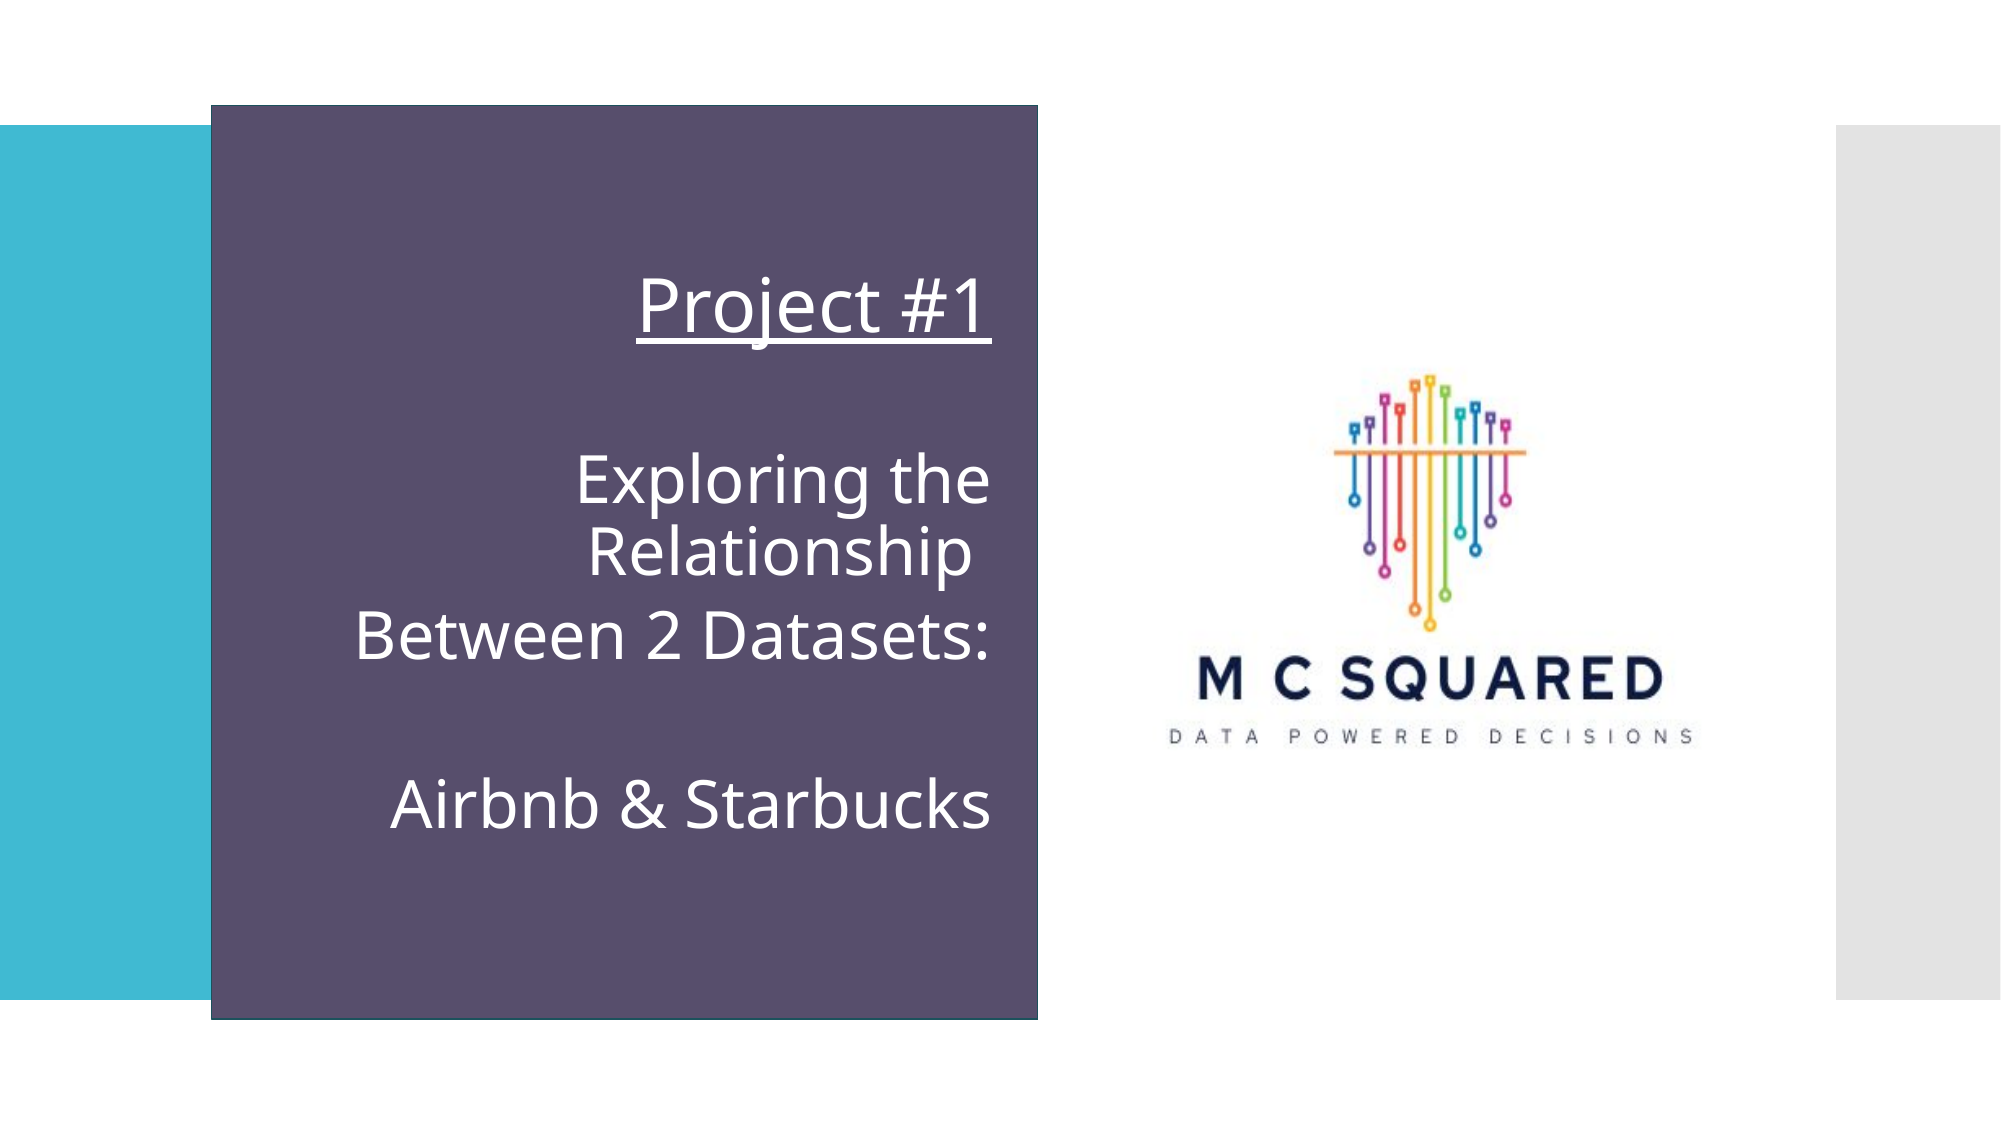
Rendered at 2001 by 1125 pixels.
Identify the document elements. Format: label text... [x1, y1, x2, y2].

picture [1037, 105, 1837, 1020]
text_box Project #1 Exploring the Relationship Between 2 Datasets: Airbnb & Starbucks [300, 260, 1000, 629]
text_box [211, 105, 1037, 1020]
